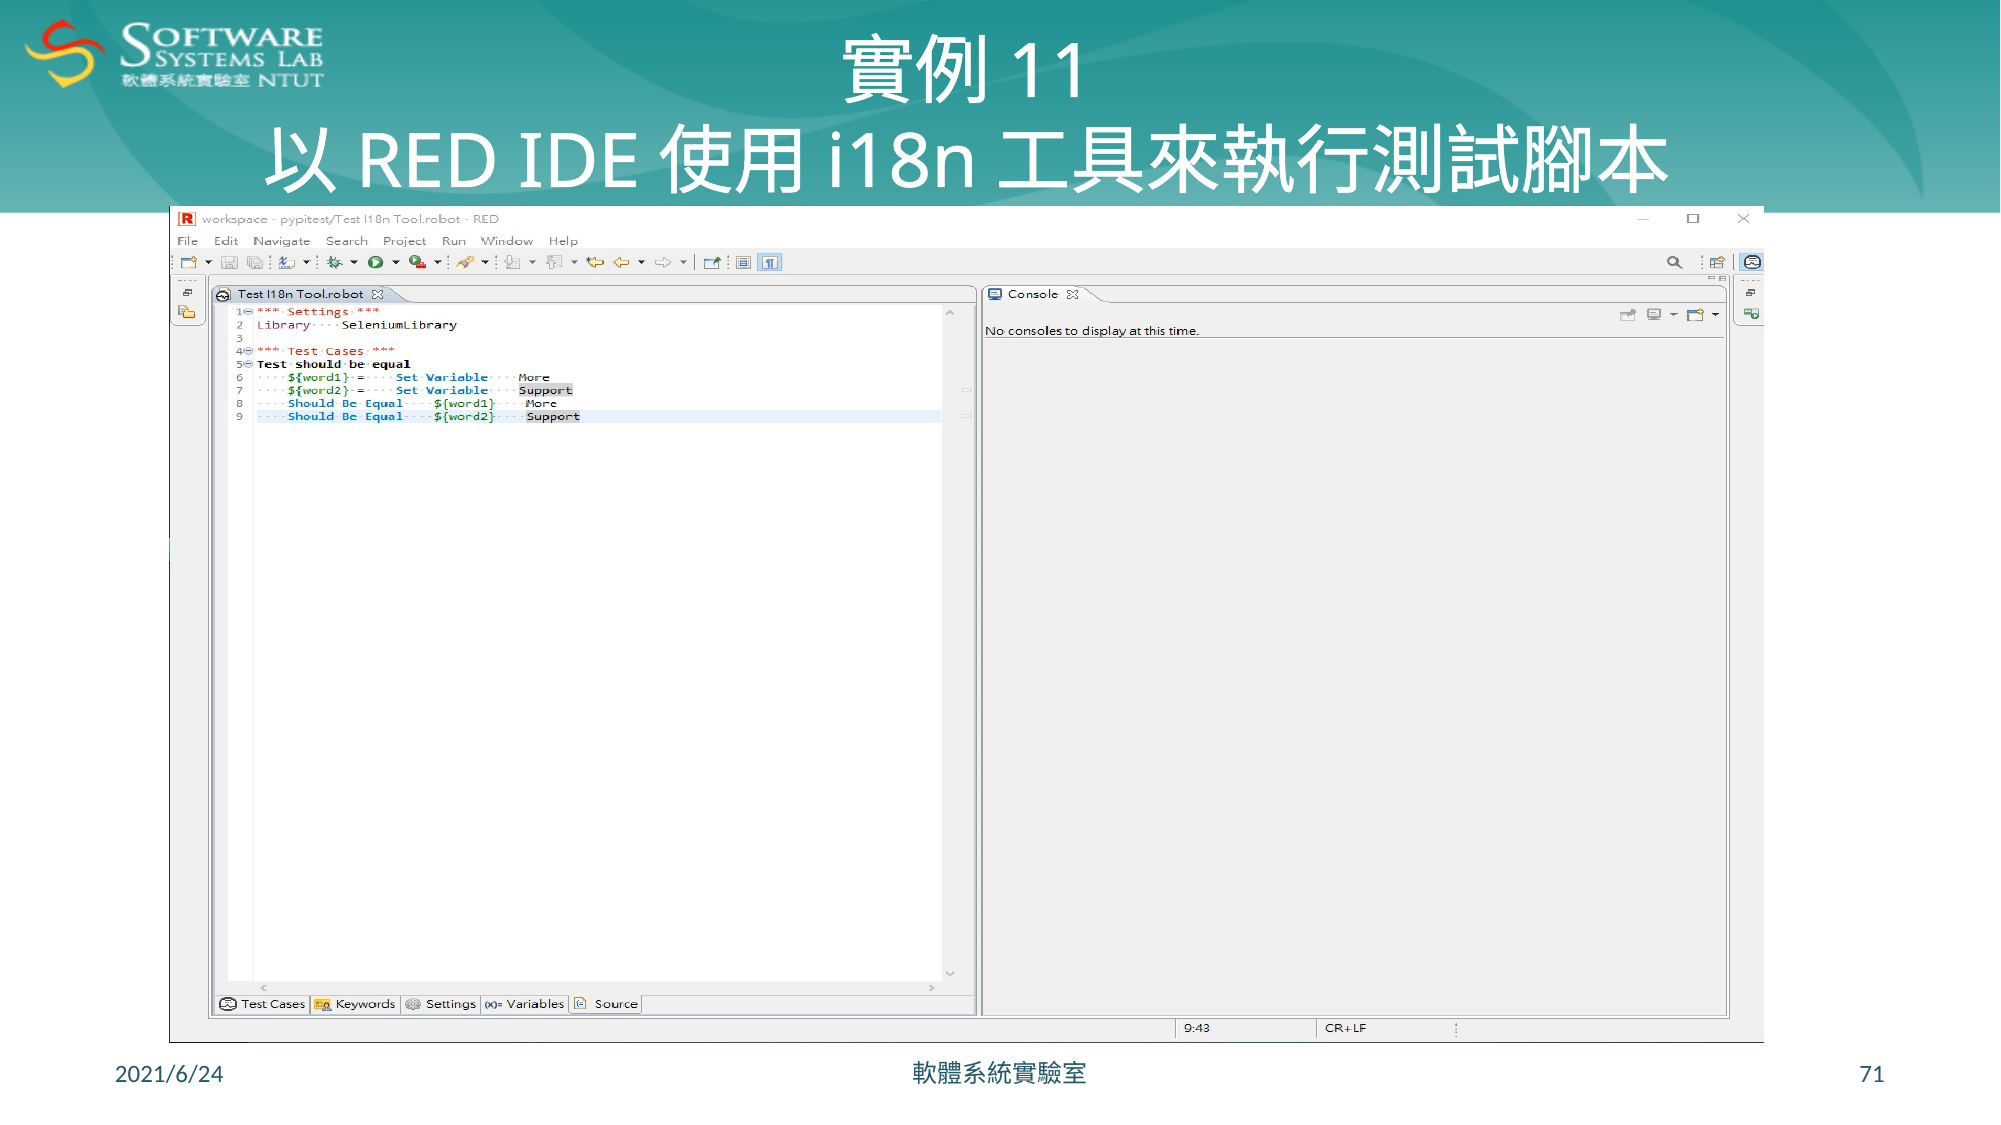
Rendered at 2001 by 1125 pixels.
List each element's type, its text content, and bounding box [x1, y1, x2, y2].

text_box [168, 205, 1766, 1044]
slide_number 71 [1433, 1042, 1900, 1103]
title 實例11 以RED IDE使用i18n工具來執行測試腳本 [66, 17, 1867, 206]
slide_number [99, 1042, 567, 1103]
picture [0, 0, 2001, 1125]
footer 軟體系統實驗室 [683, 1050, 1317, 1103]
